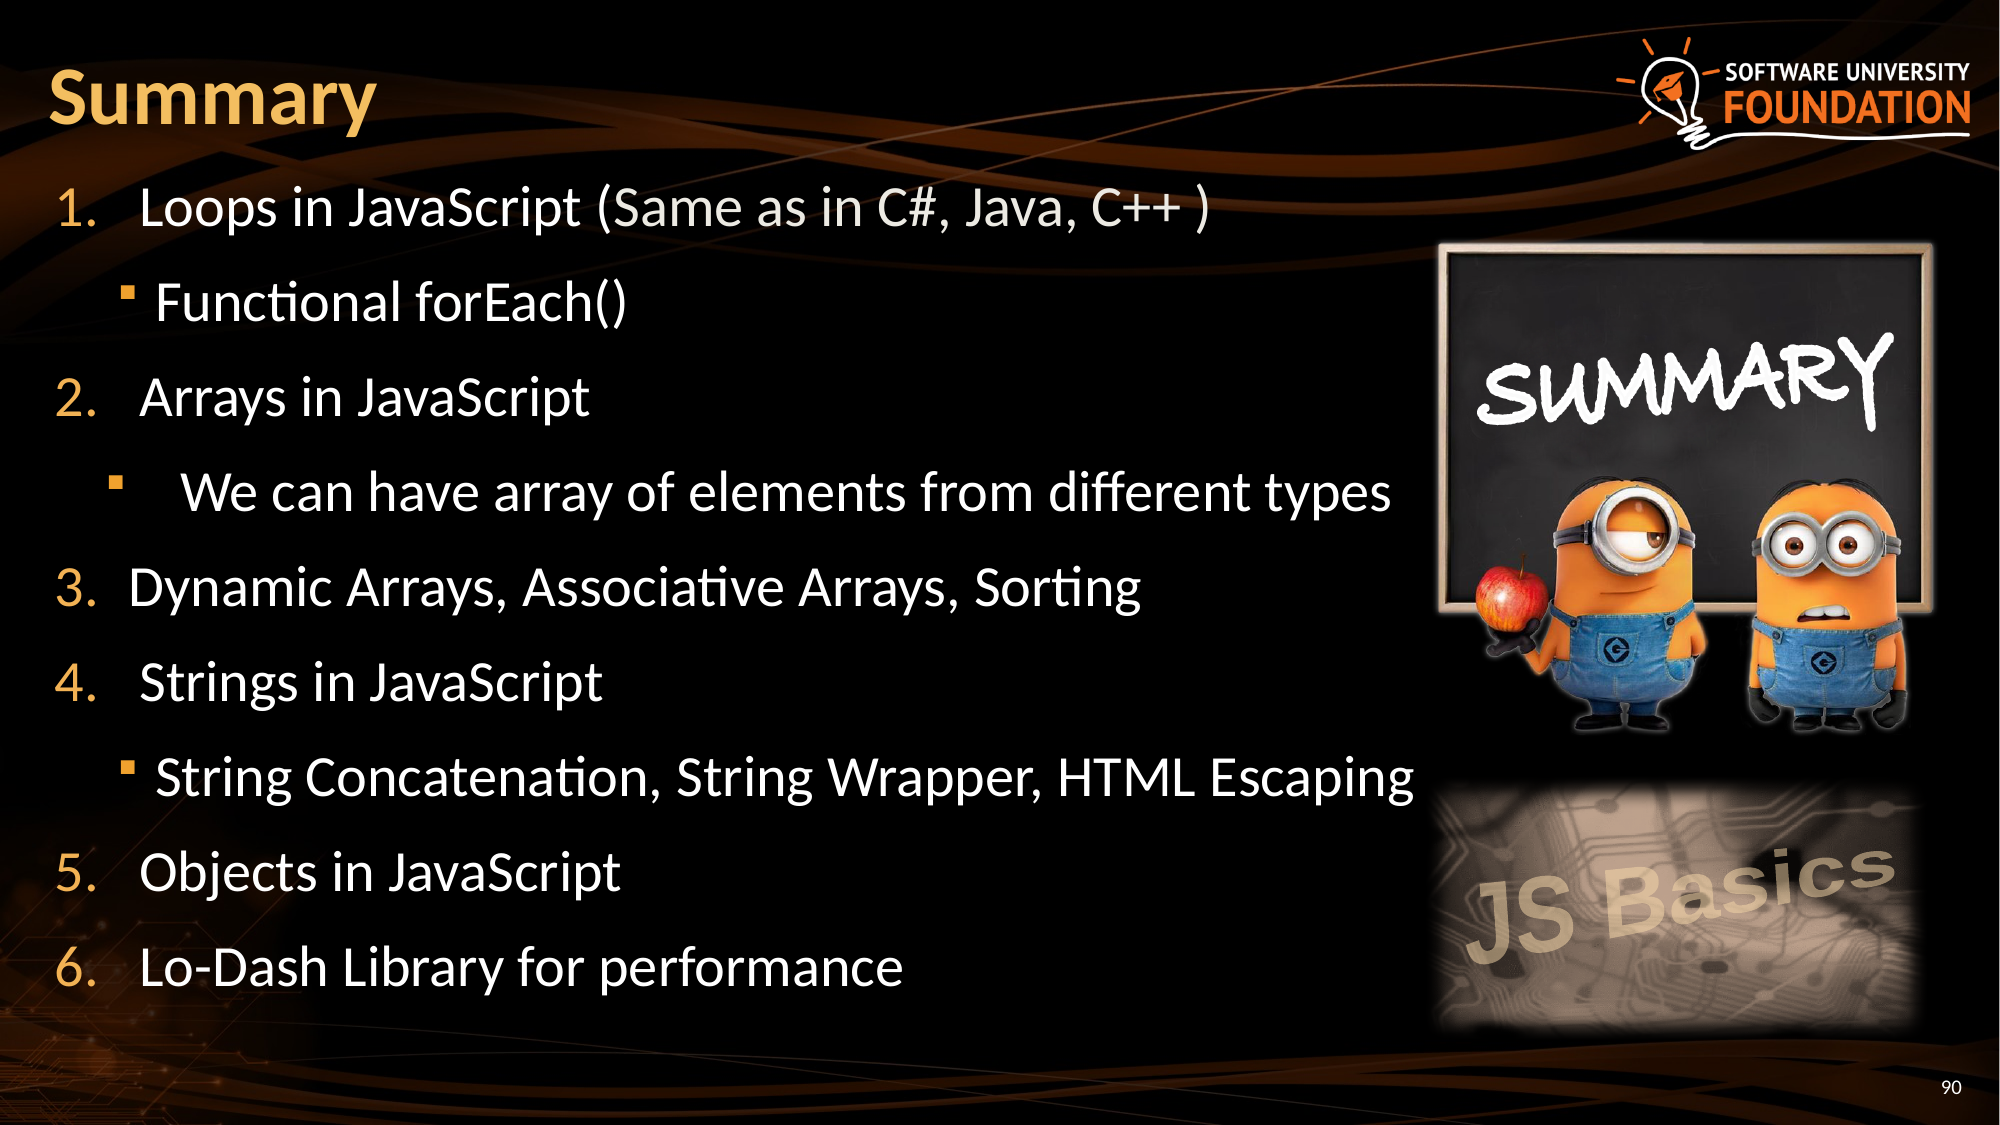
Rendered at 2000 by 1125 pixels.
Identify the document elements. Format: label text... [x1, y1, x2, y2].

picture [0, 0, 2000, 1125]
title Summary [30, 6, 1602, 189]
list Loops in JavaScript (Same as in C#, Java, C++ ) Functional forEach() Arrays in JavaScript We can have array of elements from different types Dynamic Arrays, Associative Arrays, Sorting Strings in JavaScript String Concatenation, String Wrapper, HTML Escaping Objects in JavaScript Lo-Dash Library for performance [37, 189, 1444, 1077]
slide_number 90 [1897, 1070, 1968, 1103]
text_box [1423, 774, 1930, 1042]
